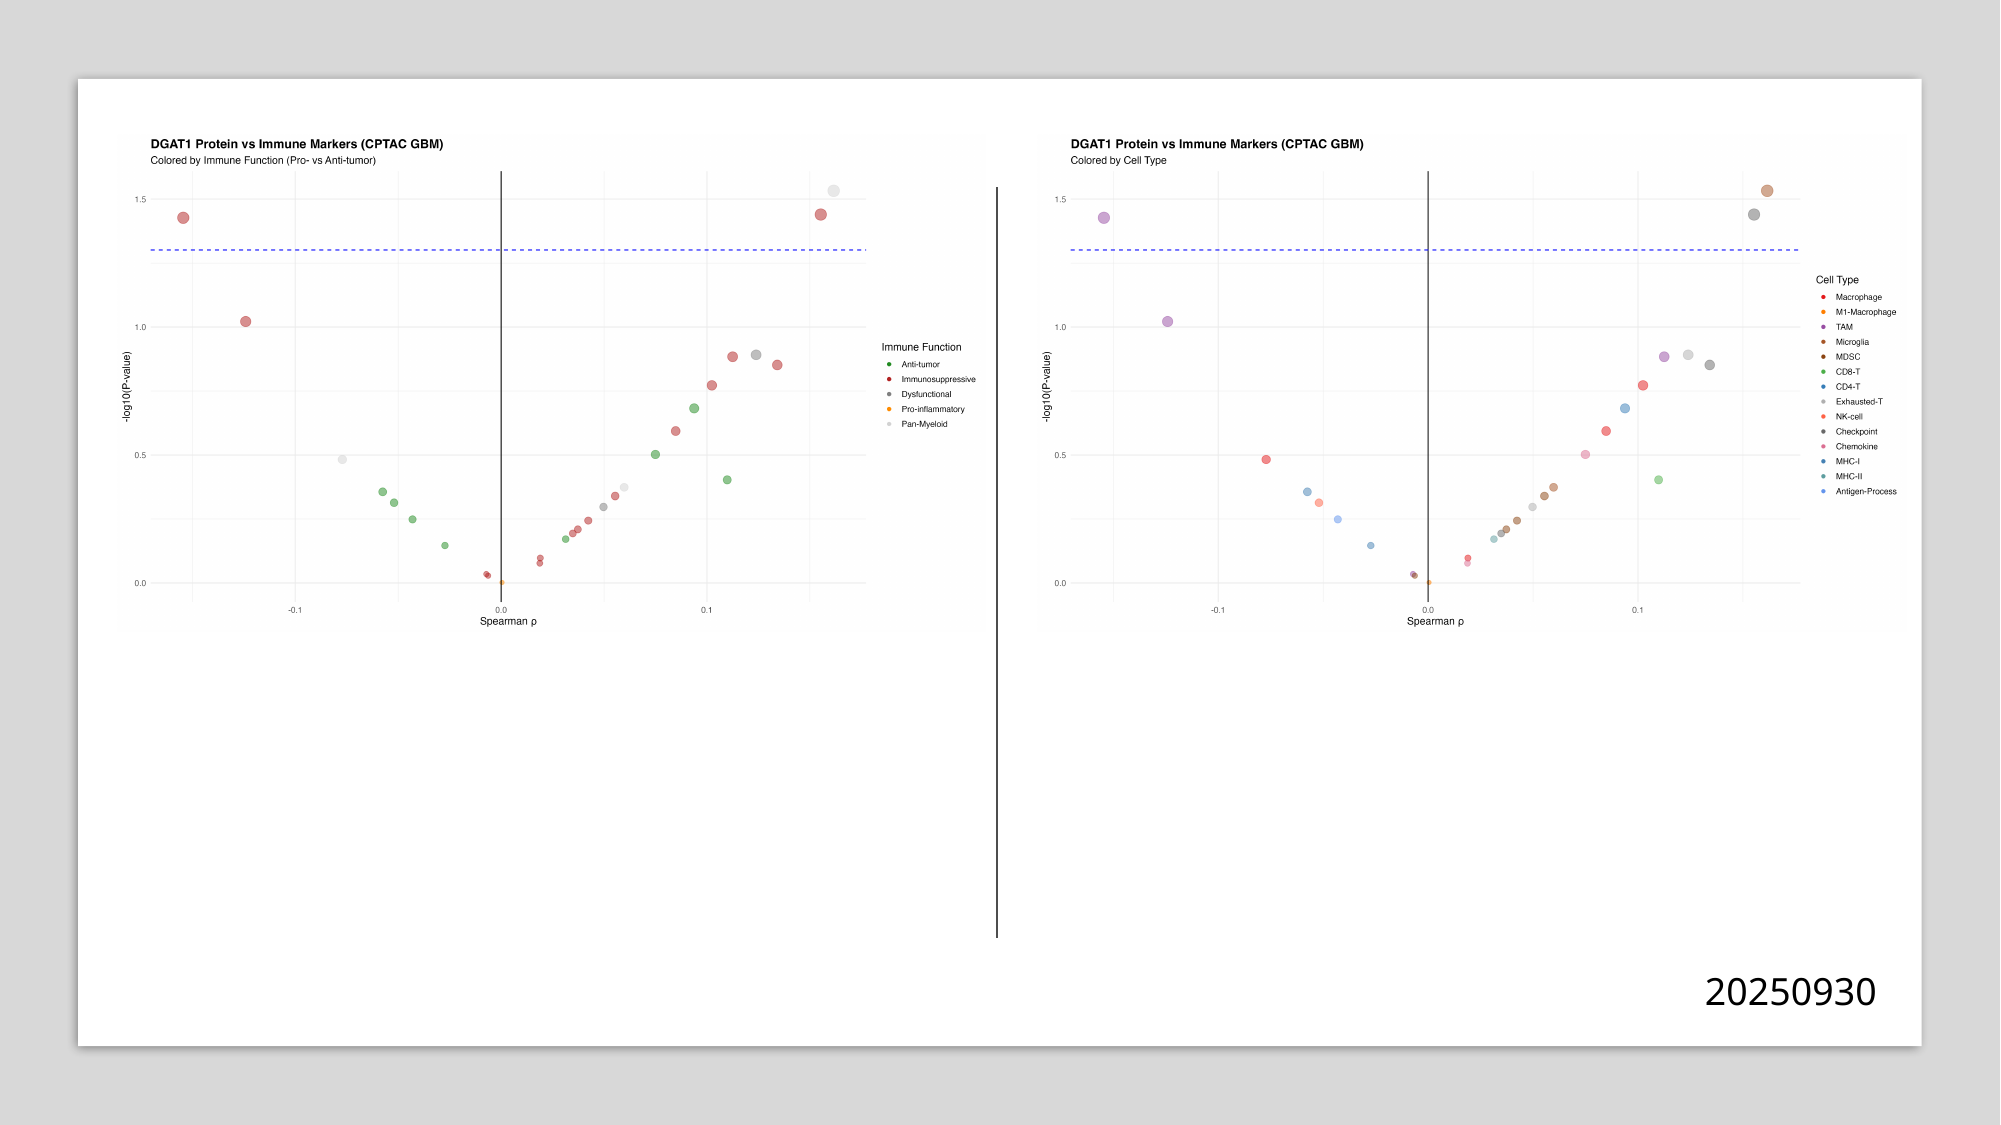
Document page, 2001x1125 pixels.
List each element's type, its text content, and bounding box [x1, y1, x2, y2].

text_box [77, 77, 1923, 1048]
text_box [0, 0, 2000, 1125]
picture [116, 133, 987, 632]
picture [1037, 133, 1907, 632]
text_box 20250930 [1690, 960, 1922, 1021]
